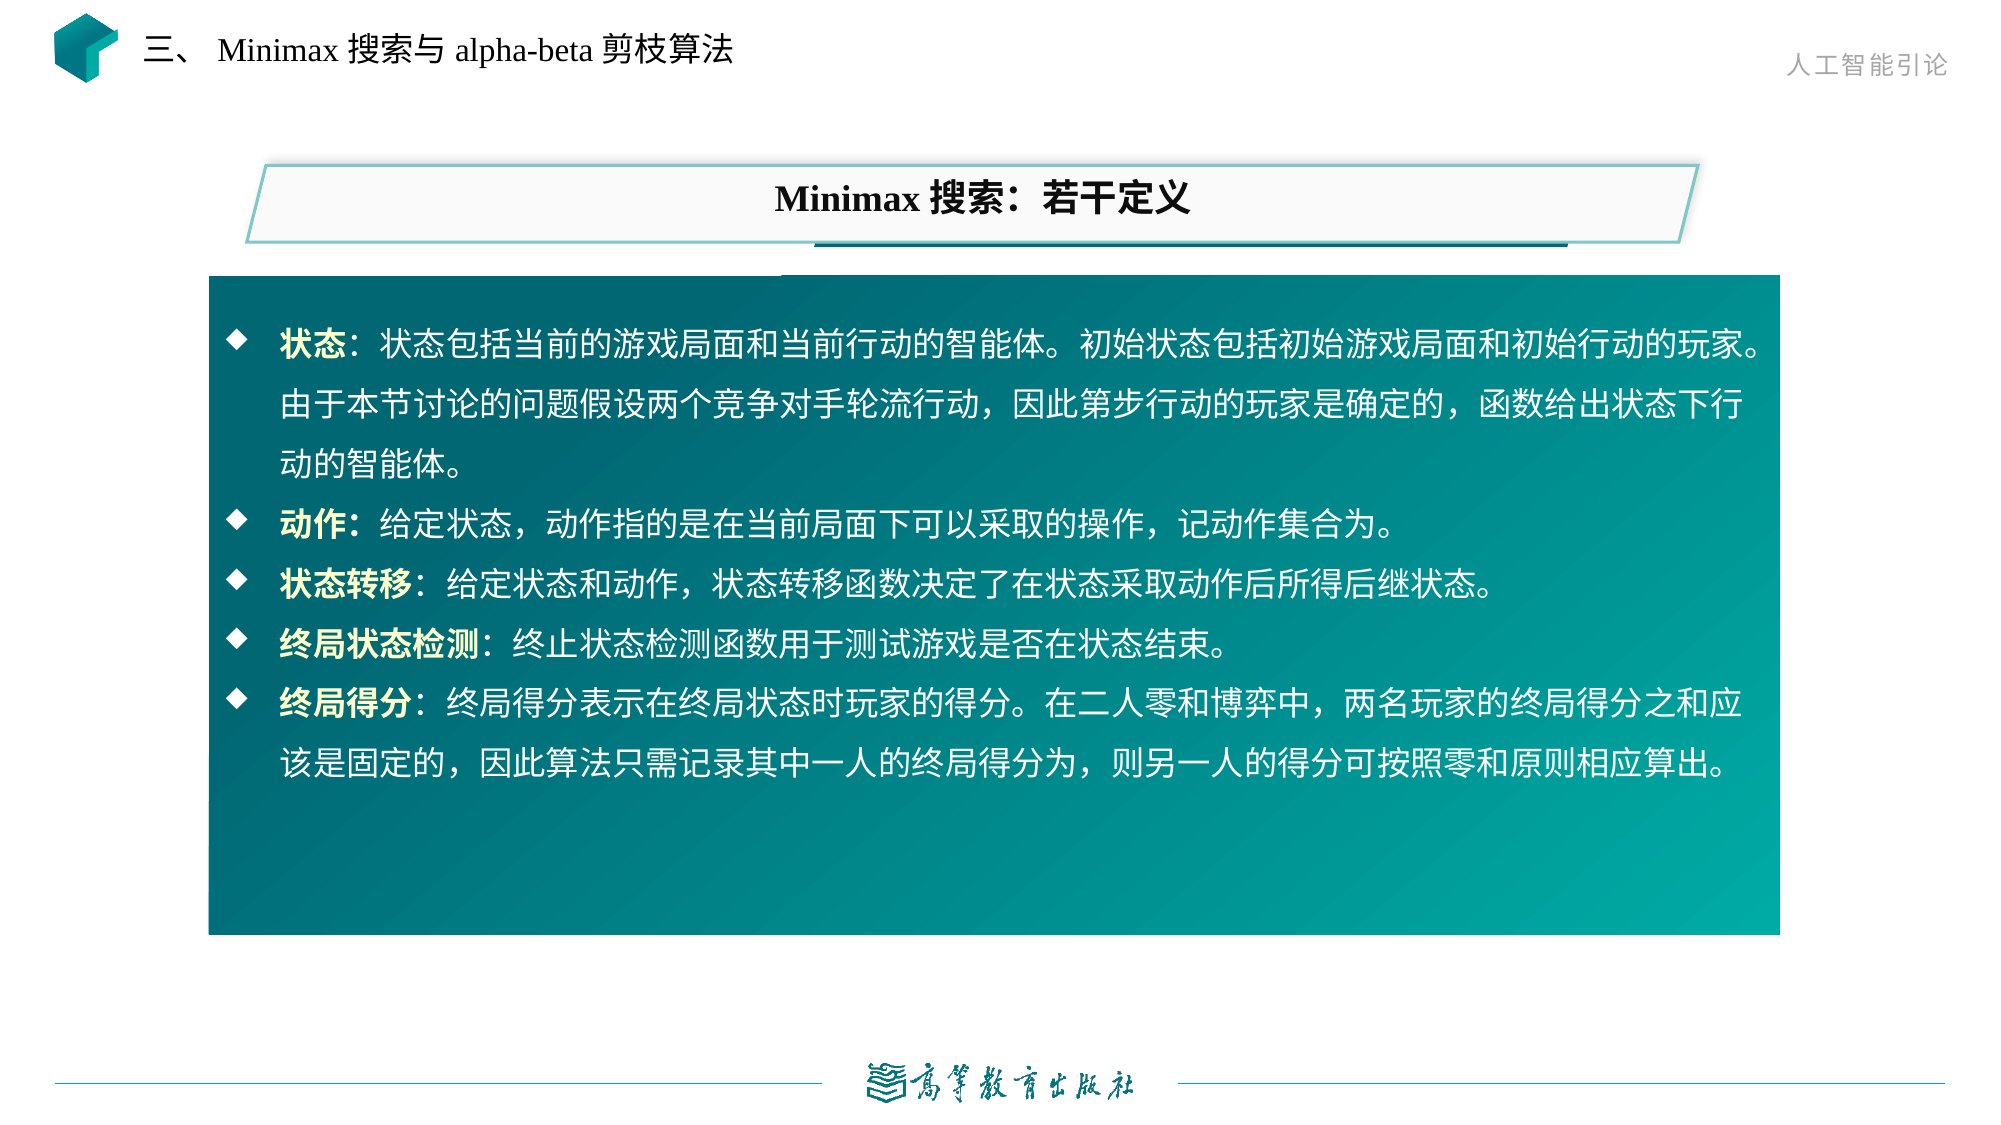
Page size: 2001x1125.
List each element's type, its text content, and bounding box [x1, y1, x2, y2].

text_box 三、Minimax搜索与alpha-beta剪枝算法 [128, 21, 750, 76]
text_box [246, 165, 1698, 248]
text_box [208, 275, 1780, 935]
picture [867, 1063, 1133, 1103]
